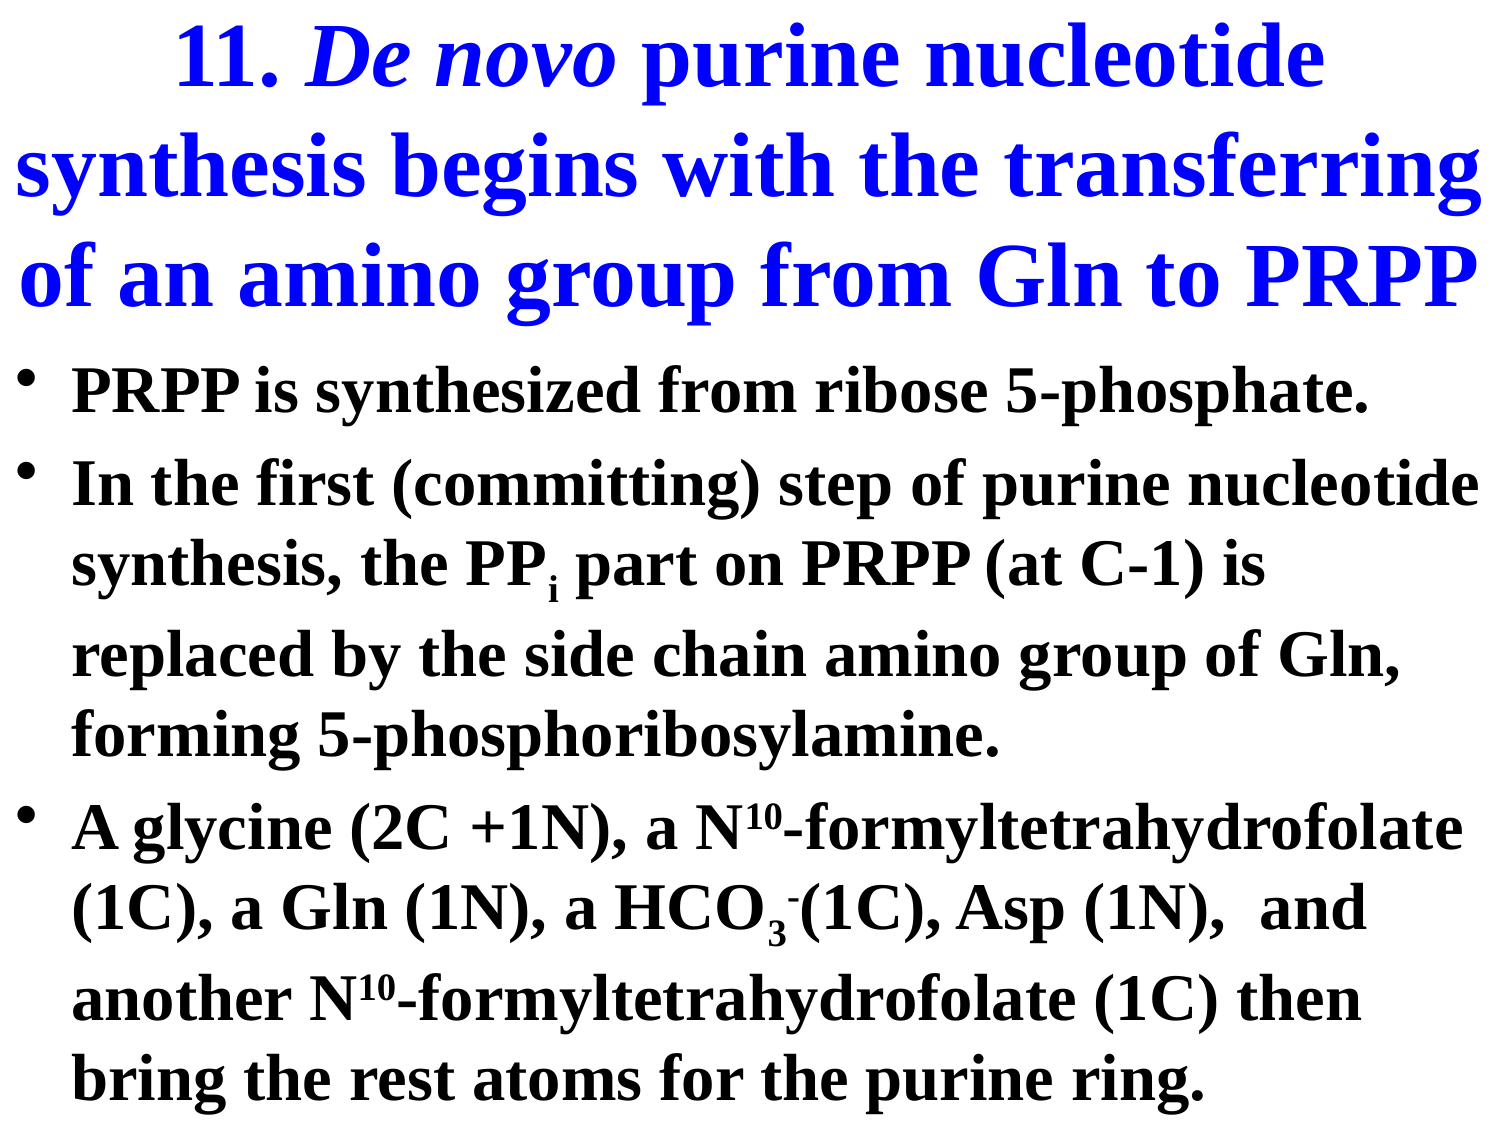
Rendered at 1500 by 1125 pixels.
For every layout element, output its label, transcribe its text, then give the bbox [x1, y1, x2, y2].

title 11. De novo purine nucleotide synthesis begins with the transferring of an amino group from Gln to PRPP [0, 66, 1500, 255]
list PRPP is synthesized from ribose 5-phosphate. In the first (committing) step of purine nucleotide synthesis, the PPi part on PRPP (at C-1) is replaced by the side chain amino group of Gln, forming 5-phosphoribosylamine. A glycine (2C +1N), a N10-formyltetrahydrofolate (1C), a Gln (1N), a HCO3-(1C), Asp (1N), and another N10-formyltetrahydrofolate (1C) then bring the rest atoms for the purine ring. [0, 337, 1500, 1014]
